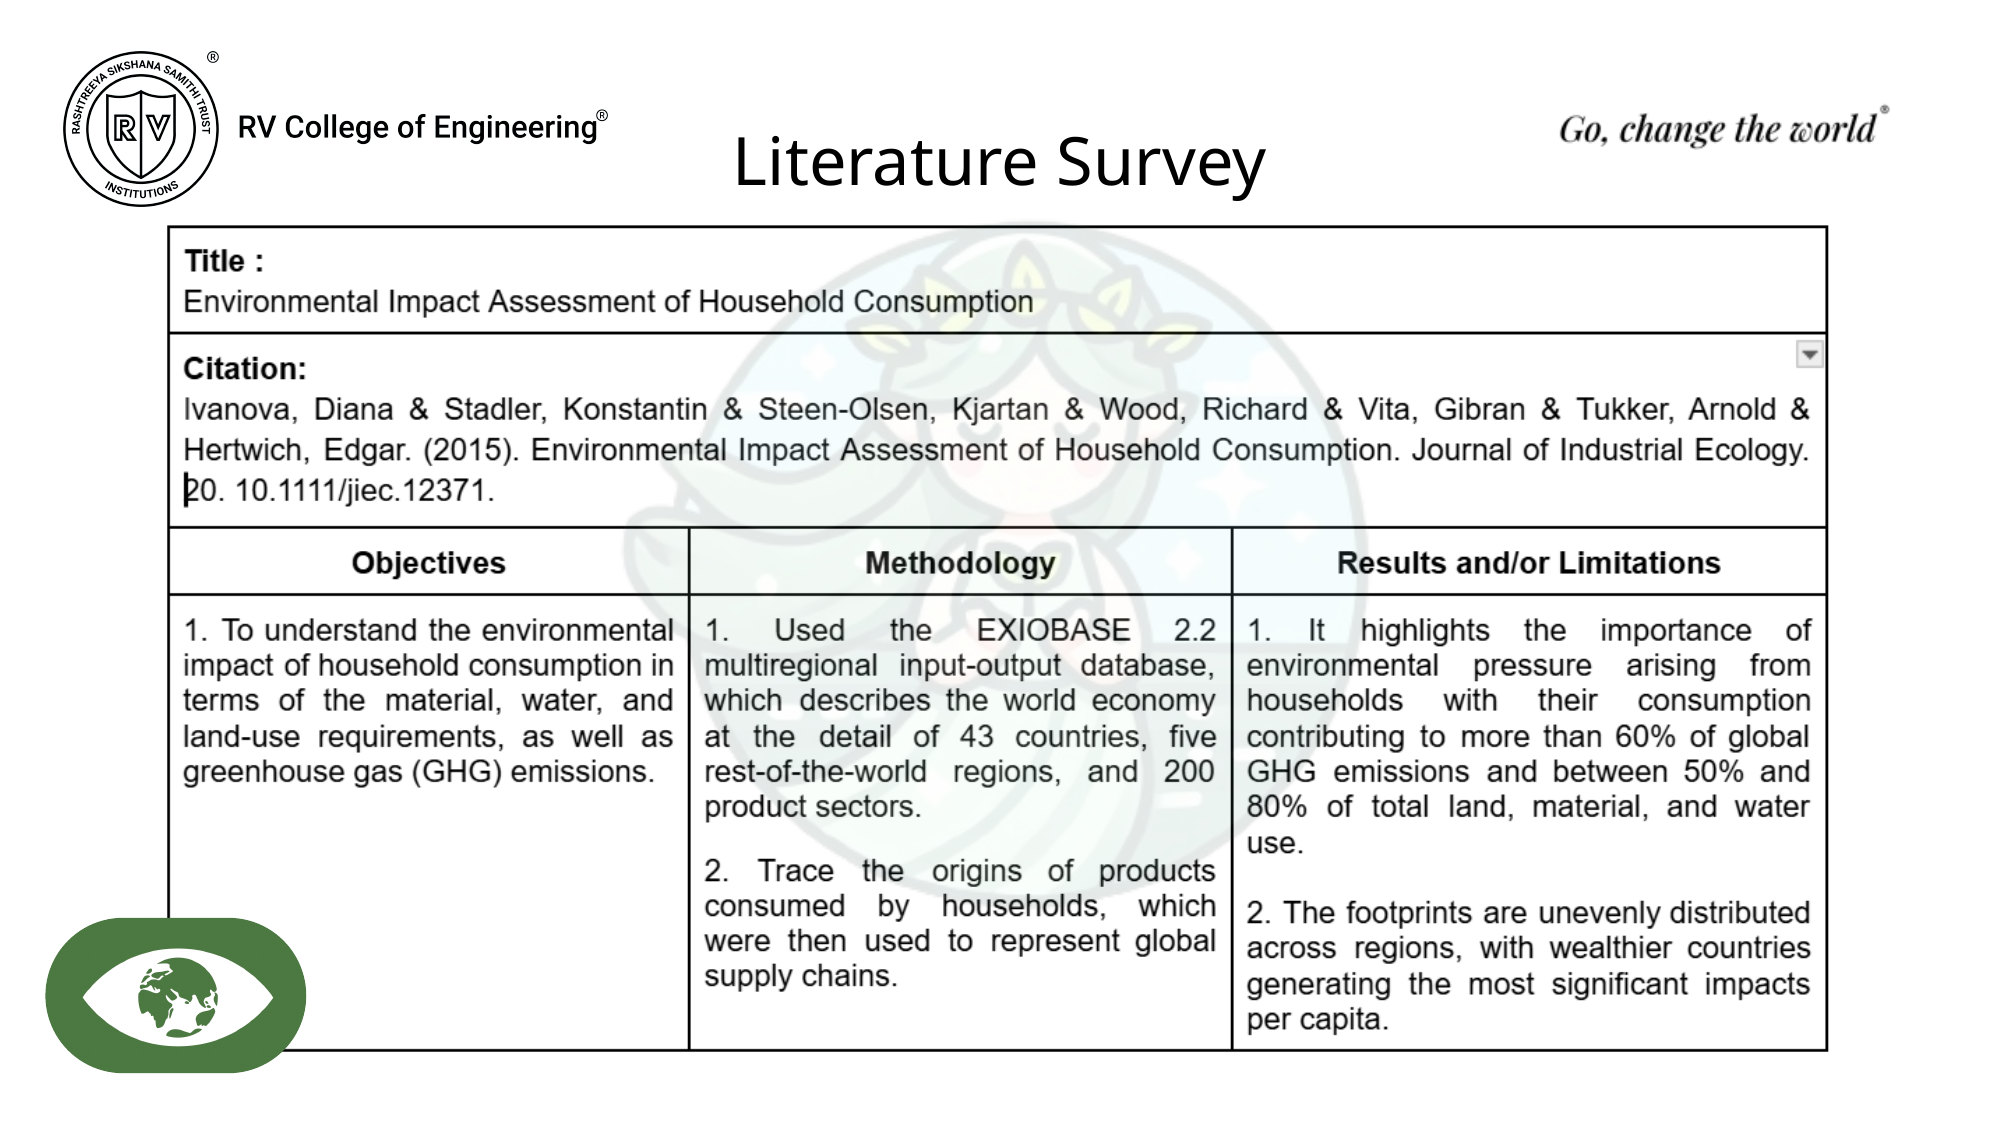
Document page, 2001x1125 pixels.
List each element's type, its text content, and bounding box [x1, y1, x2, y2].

picture [45, 51, 1833, 1074]
picture [1529, 76, 1907, 183]
text_box Literature Survey [608, 111, 1833, 206]
